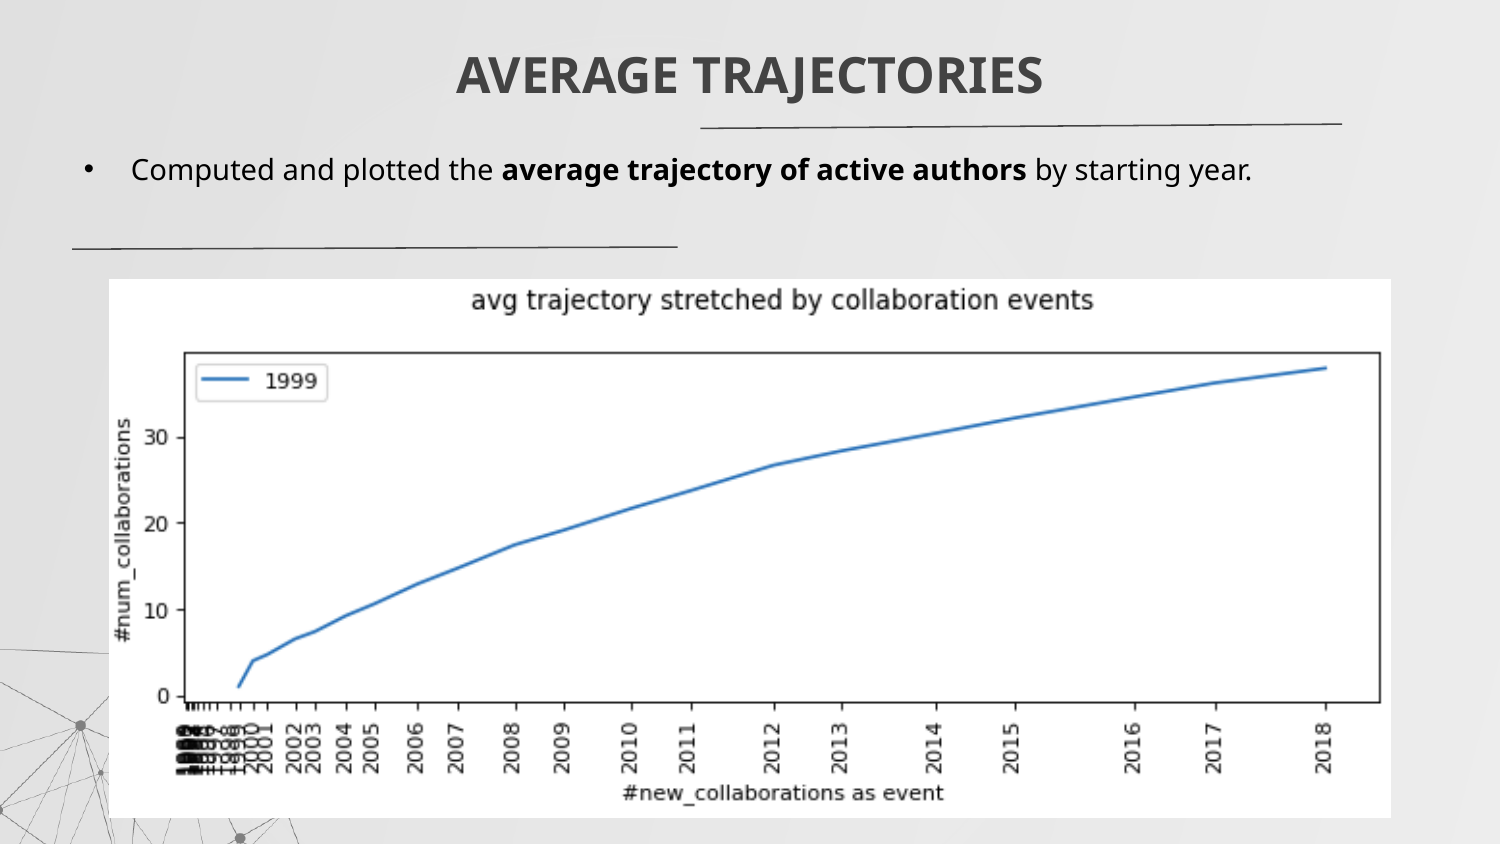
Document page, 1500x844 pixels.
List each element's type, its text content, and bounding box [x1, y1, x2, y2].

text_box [700, 123, 1343, 129]
title AVERAGE TRAJECTORIES [322, 28, 1178, 126]
text_box Computed and plotted the average trajectory of active authors by starting year. [68, 143, 1432, 194]
picture [0, 0, 1500, 844]
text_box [71, 246, 678, 250]
